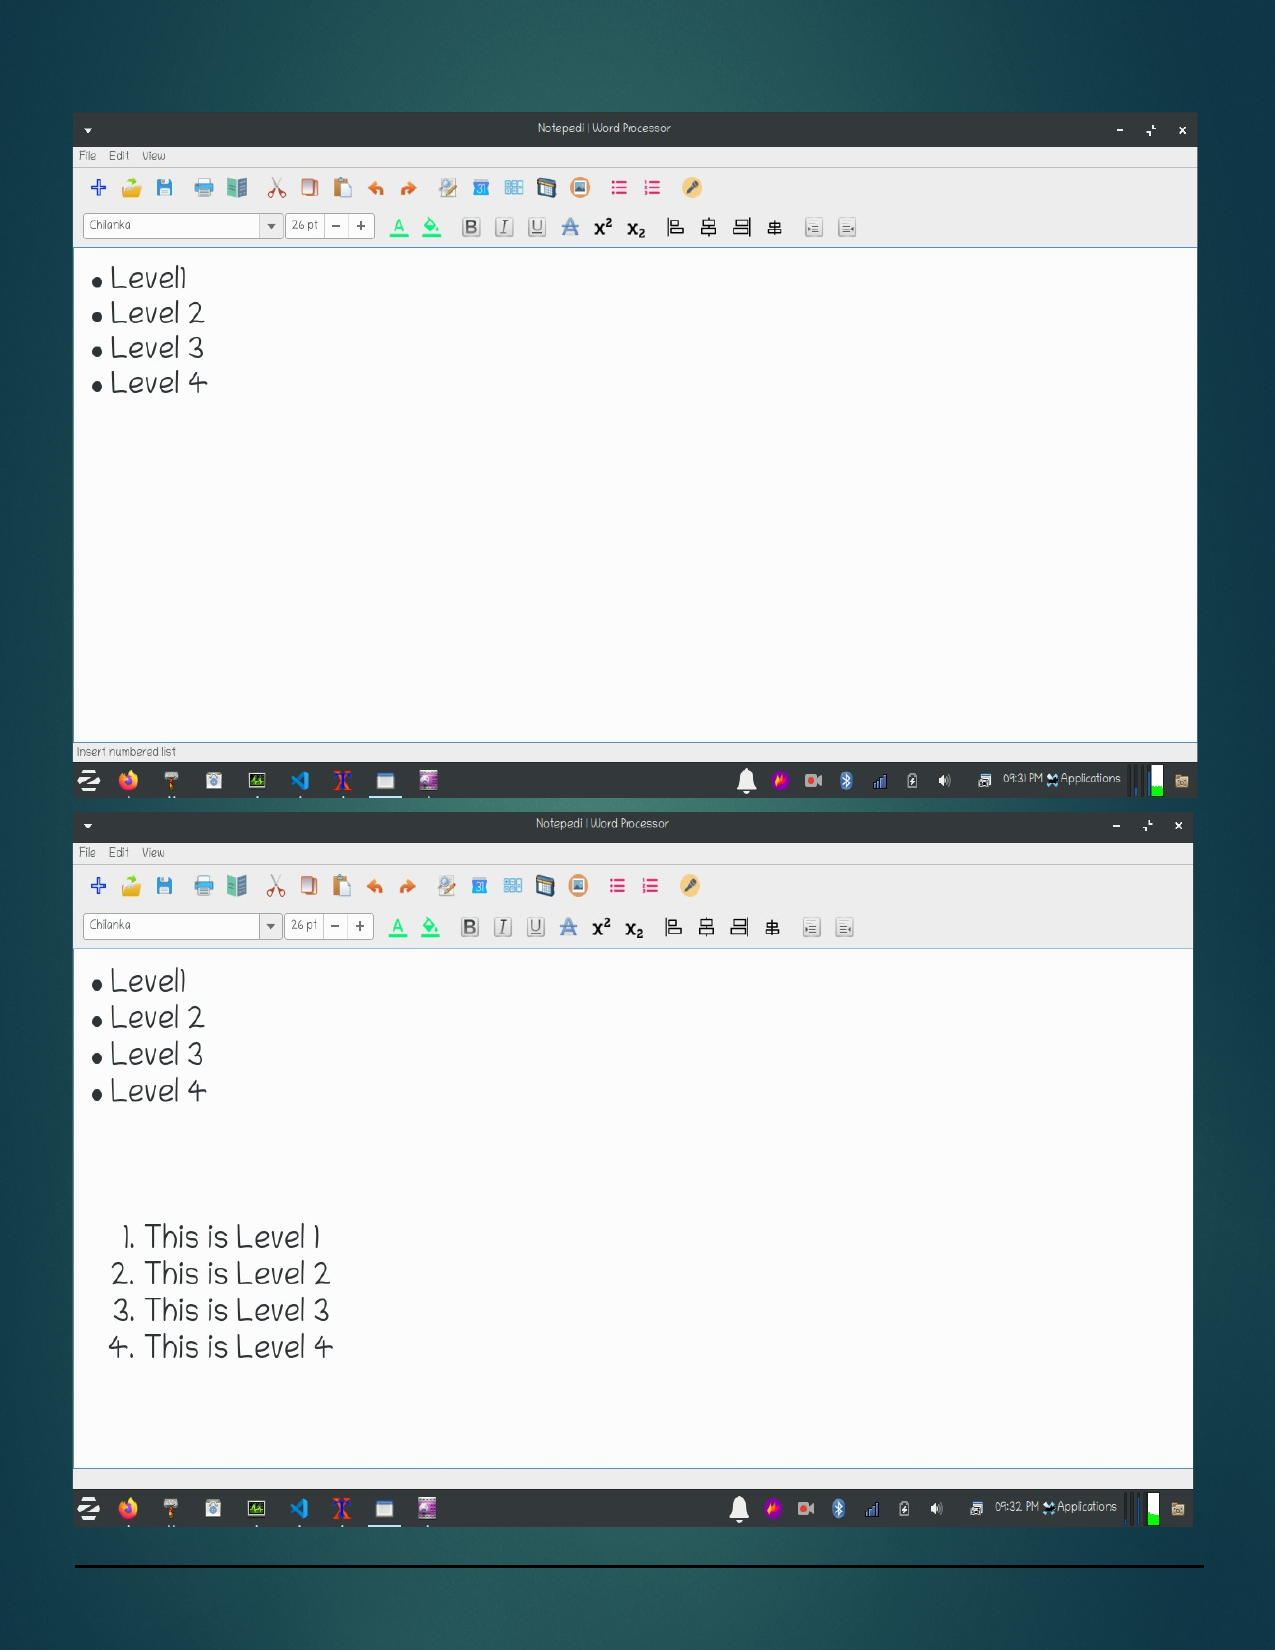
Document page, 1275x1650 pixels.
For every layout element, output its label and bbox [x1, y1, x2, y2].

text_box [72, 112, 1198, 798]
text_box [72, 812, 1194, 1527]
